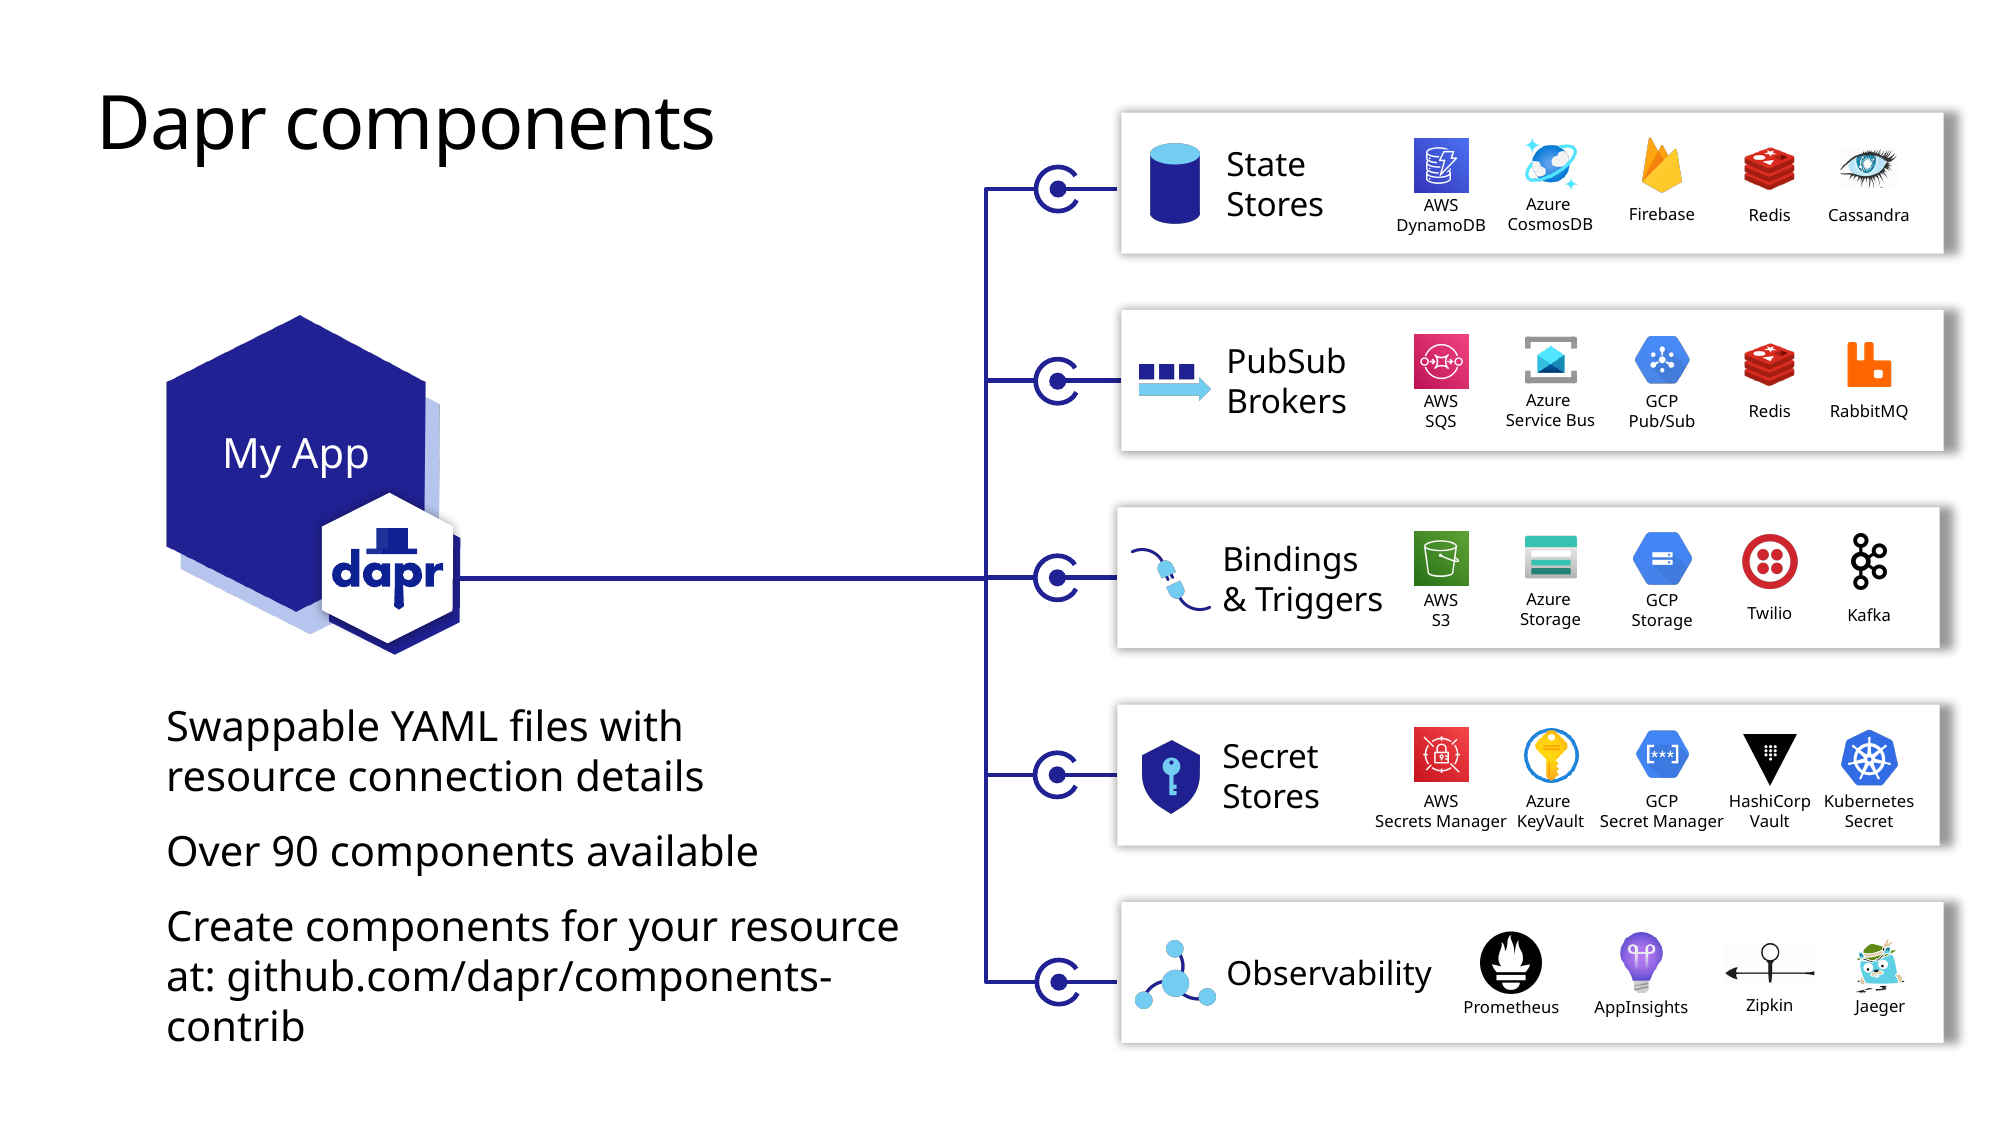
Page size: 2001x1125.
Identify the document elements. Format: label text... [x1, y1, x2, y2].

title Dapr components [96, 75, 1916, 166]
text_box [985, 166, 1122, 1005]
picture [1134, 939, 1216, 1009]
picture [1150, 143, 1200, 225]
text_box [1117, 704, 1940, 846]
text_box Swappable YAML files with resource connection details Over 90 components available Create components for your resource at: github.com/dapr/components-contrib [166, 699, 947, 1050]
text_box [1121, 112, 1944, 254]
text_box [1121, 309, 1944, 452]
picture [1139, 364, 1211, 401]
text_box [165, 314, 440, 635]
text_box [1121, 901, 1944, 1044]
picture [1142, 740, 1200, 814]
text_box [1117, 507, 1940, 649]
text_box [321, 492, 461, 655]
picture [1131, 547, 1211, 612]
